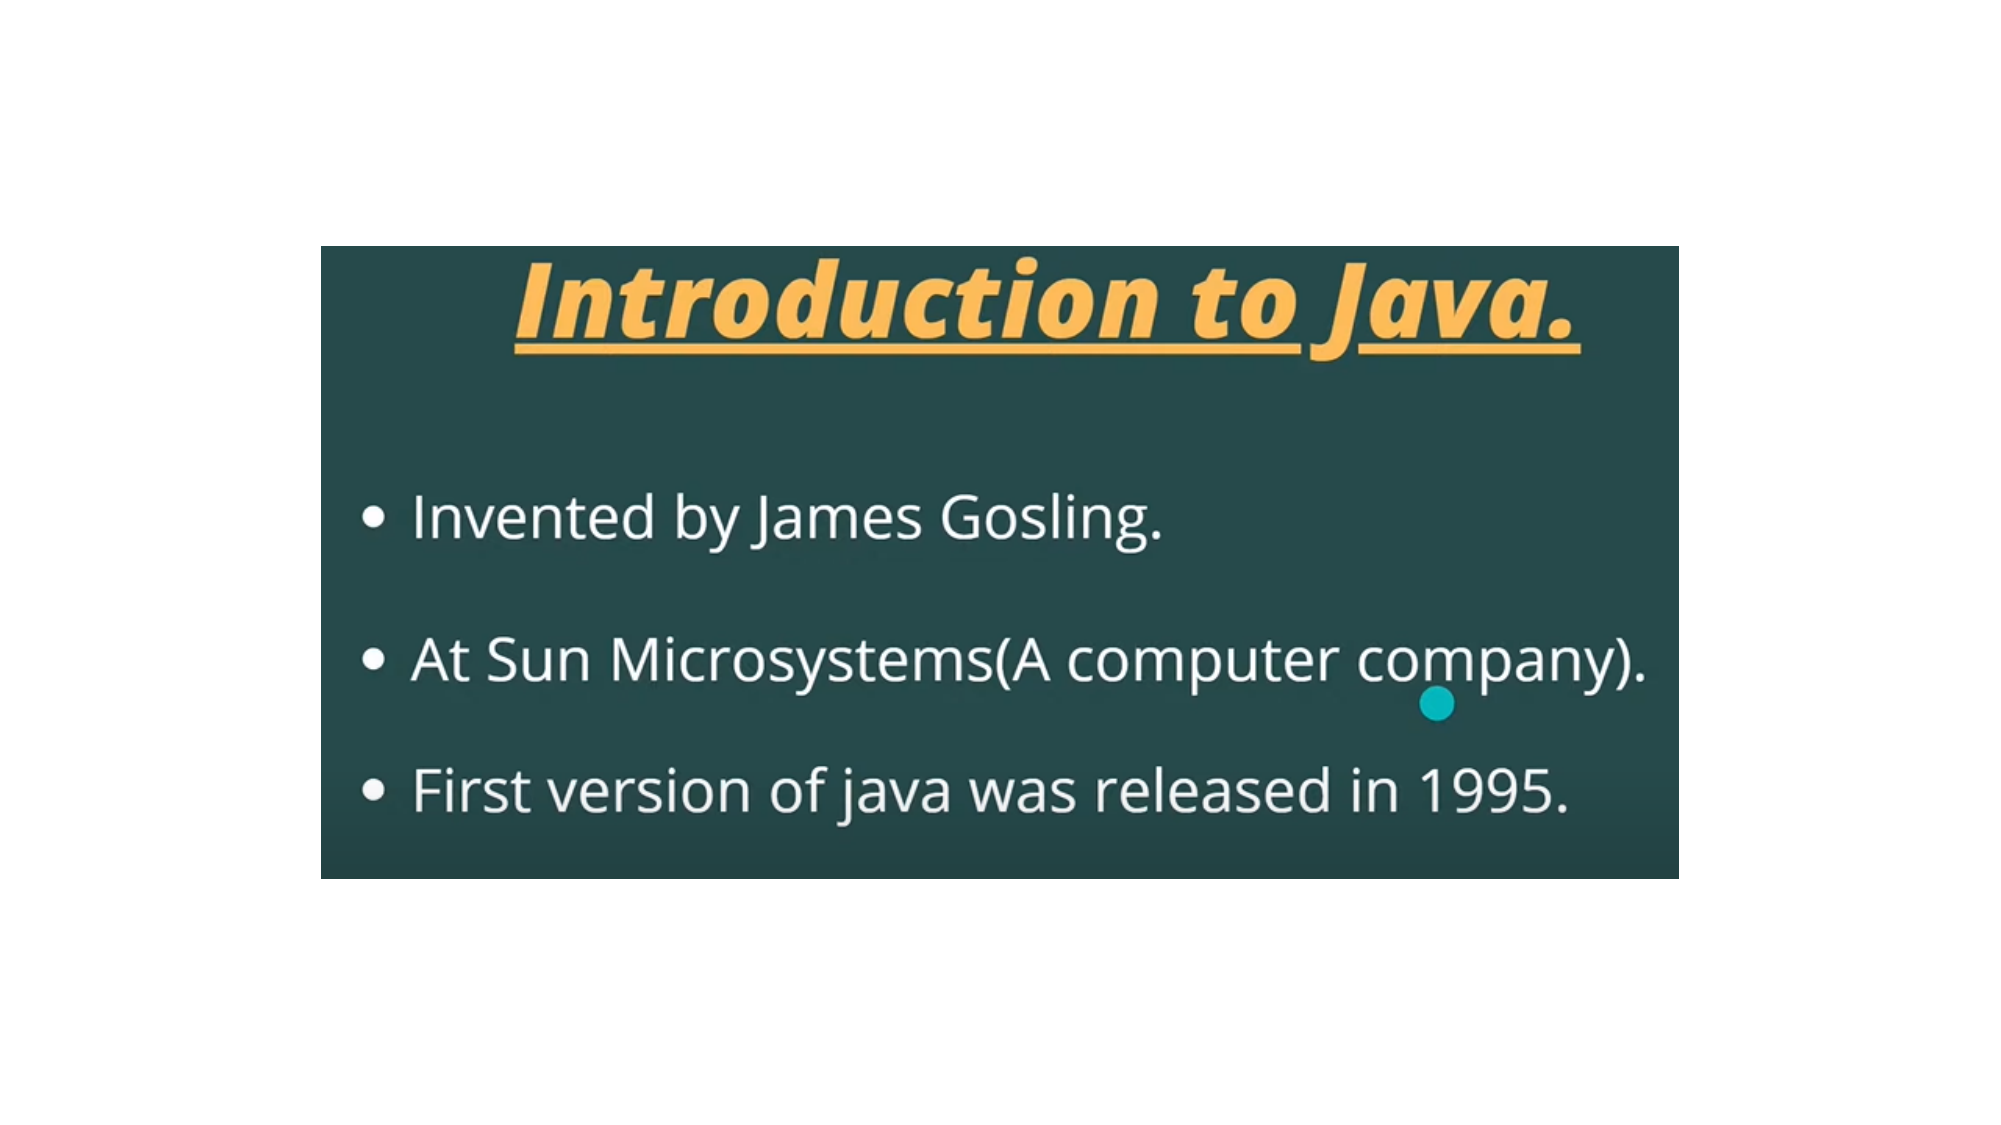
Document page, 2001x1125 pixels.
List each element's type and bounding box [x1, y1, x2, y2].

picture [320, 245, 1679, 879]
